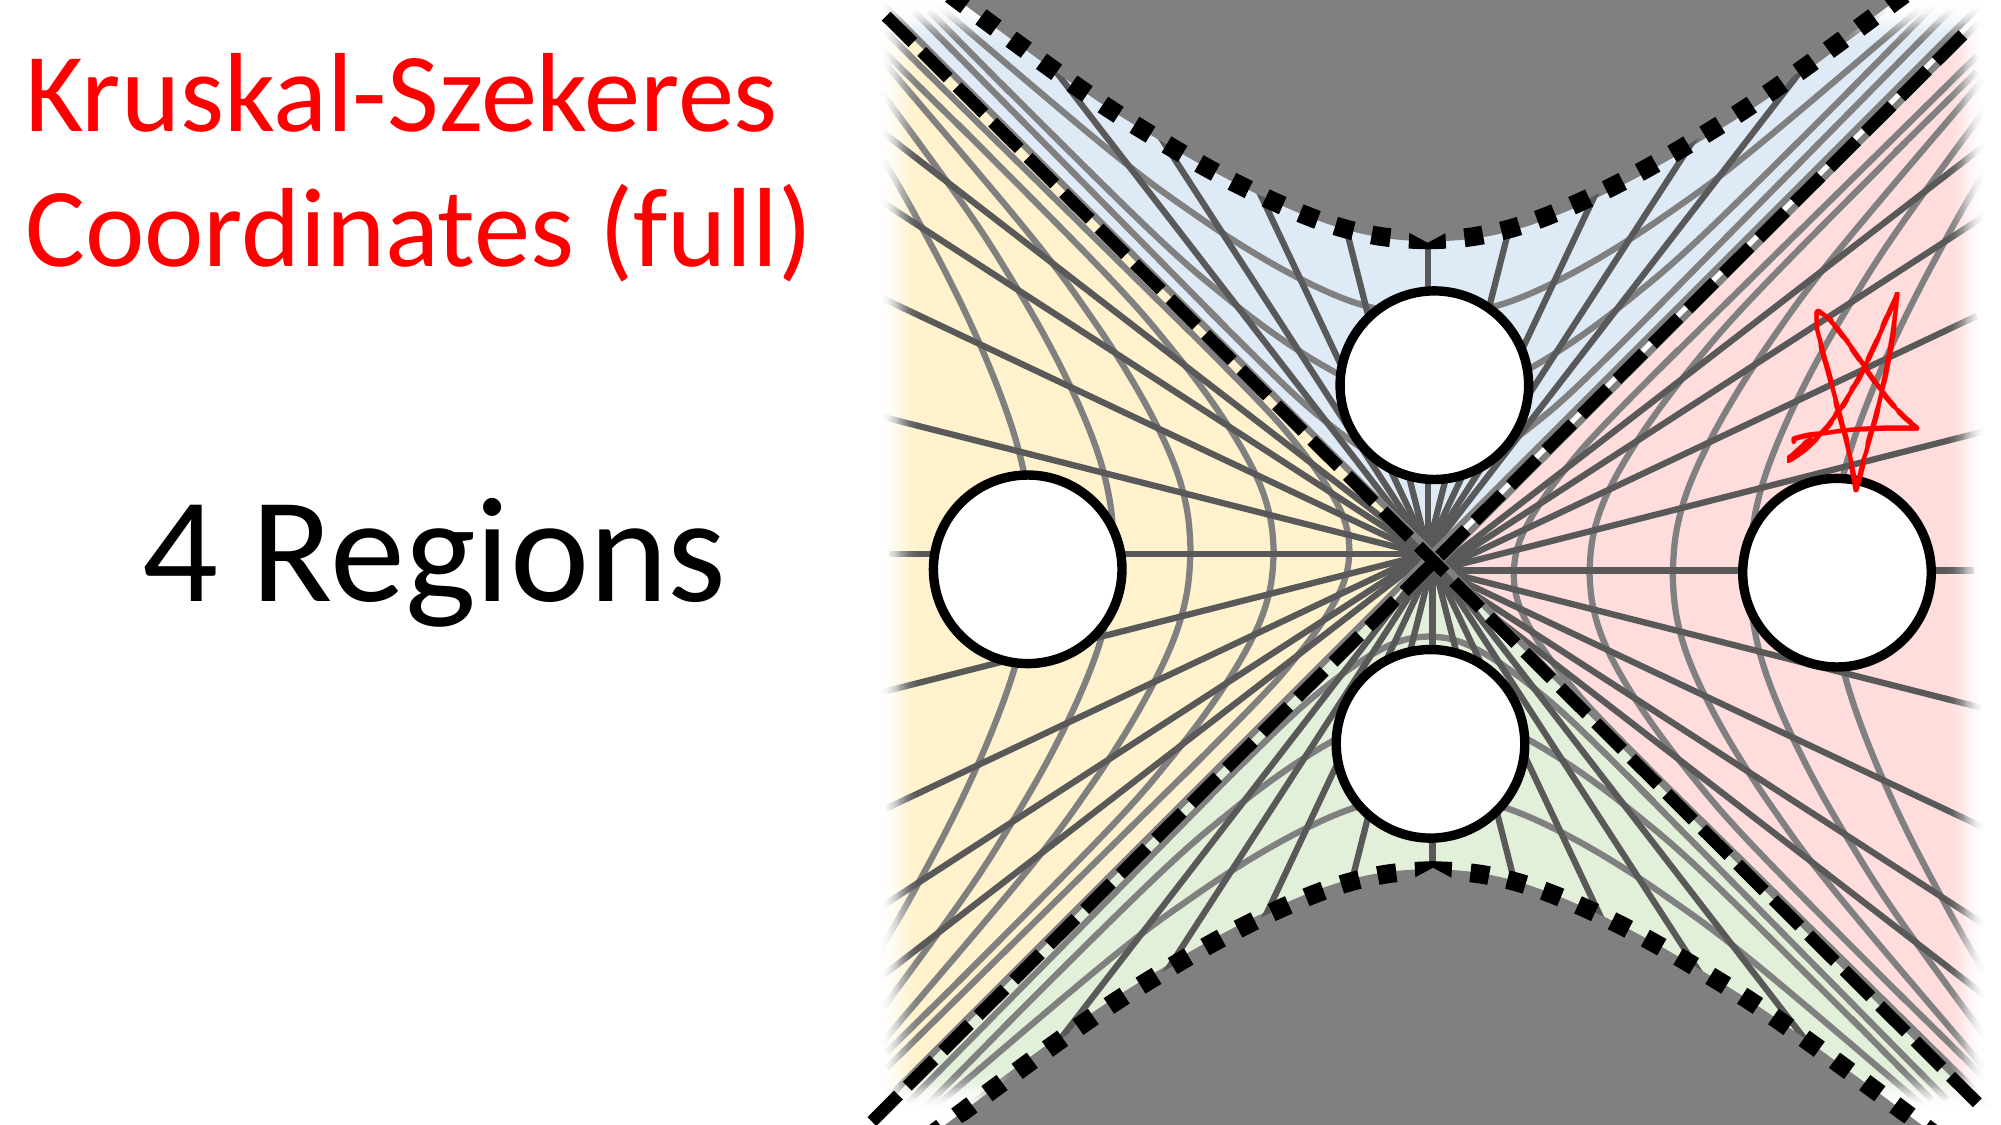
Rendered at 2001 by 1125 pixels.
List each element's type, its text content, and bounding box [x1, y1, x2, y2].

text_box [619, 0, 2000, 1125]
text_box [871, 26, 1972, 1122]
text_box 4 Regions [116, 443, 619, 639]
text_box Kruskal-Szekeres Coordinates (full) [10, 11, 619, 296]
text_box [877, 7, 1978, 1103]
